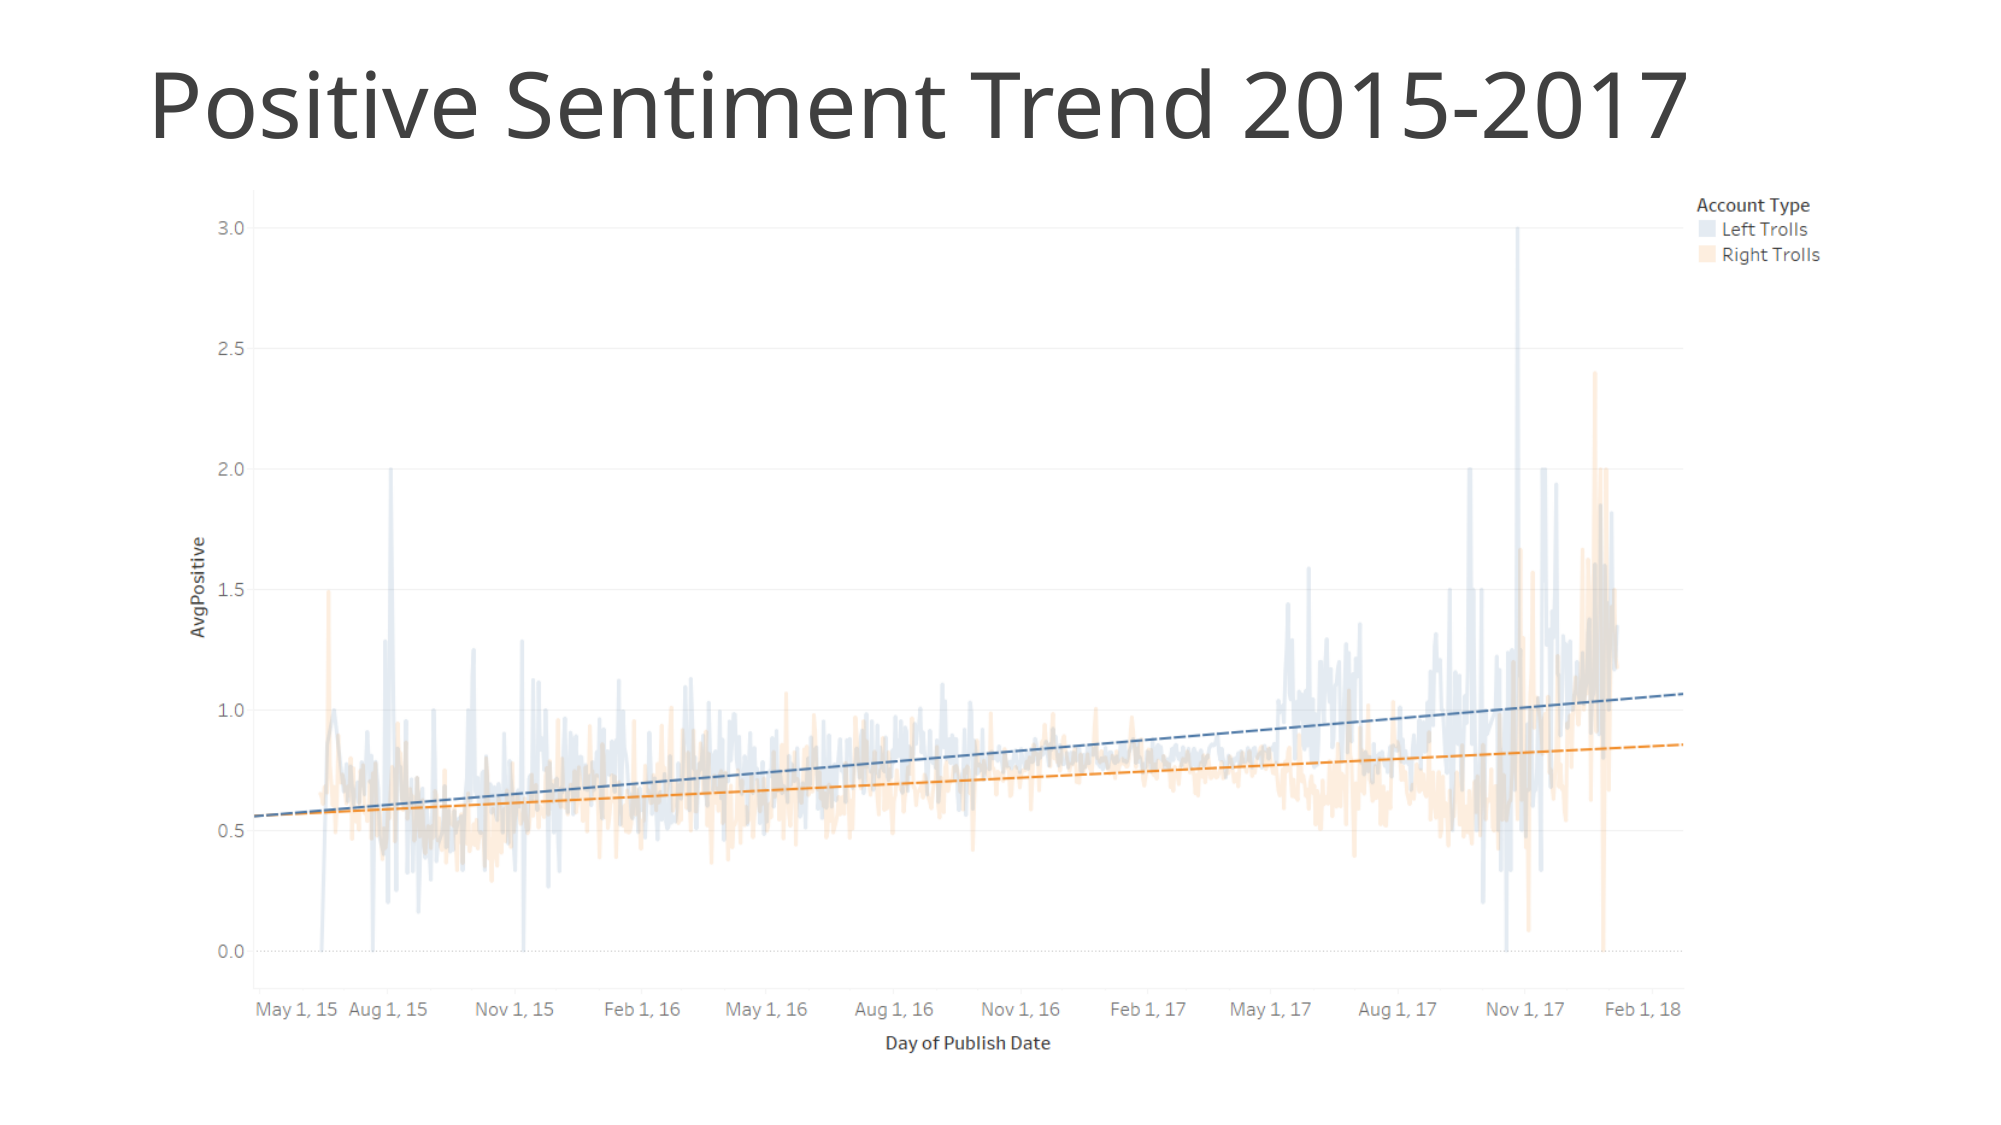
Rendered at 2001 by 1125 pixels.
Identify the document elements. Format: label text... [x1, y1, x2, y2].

text_box Positive Sentiment Trend 2015-2017 [132, 39, 1708, 165]
picture [176, 190, 1864, 1064]
